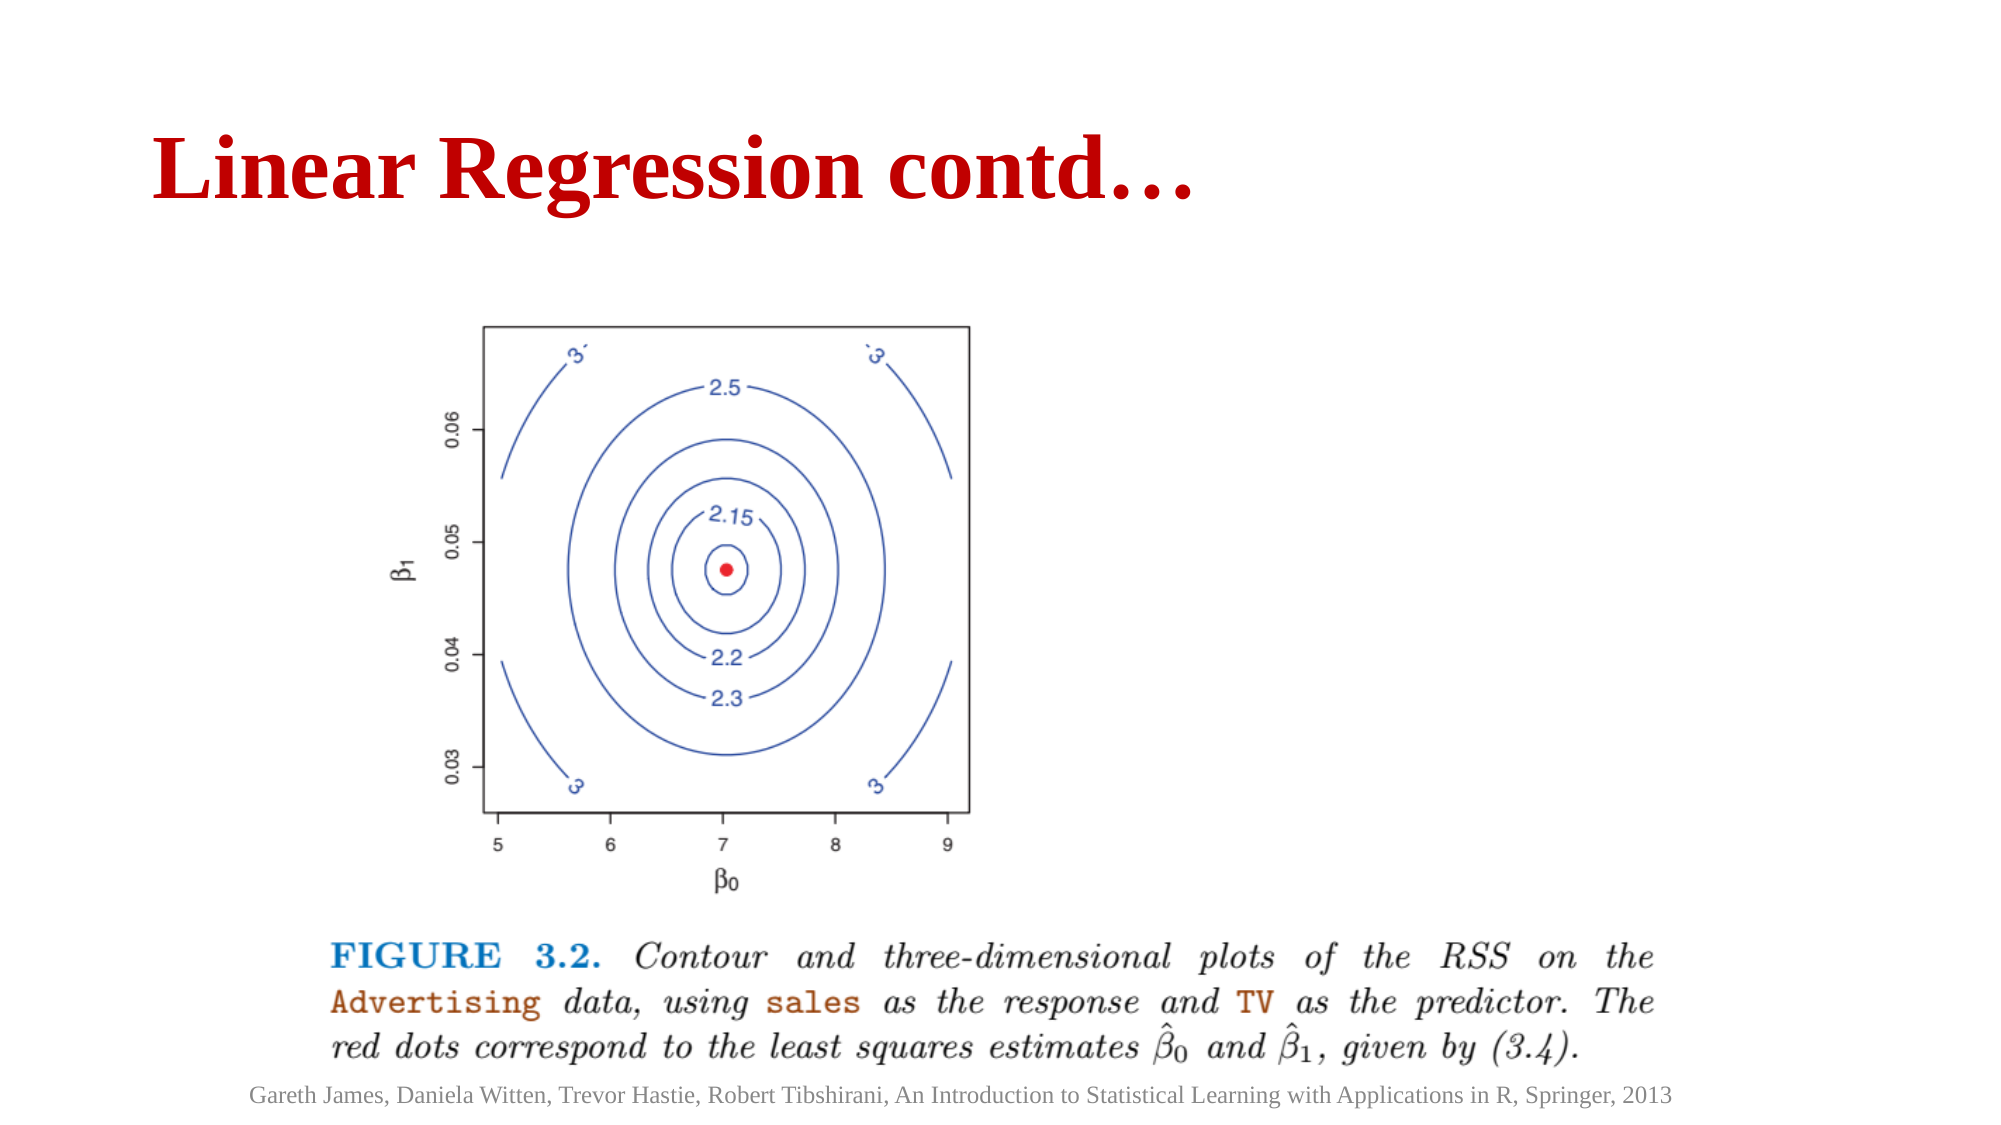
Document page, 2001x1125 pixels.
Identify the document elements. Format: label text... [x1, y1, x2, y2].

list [291, 277, 1709, 1096]
title Linear Regression contd… [137, 59, 1863, 278]
footer Gareth James, Daniela Witten, Trevor Hastie, Robert Tibshirani, An Introduction to Statistical Learning with Applications in R, Springer, 2013 [99, 1074, 1825, 1113]
